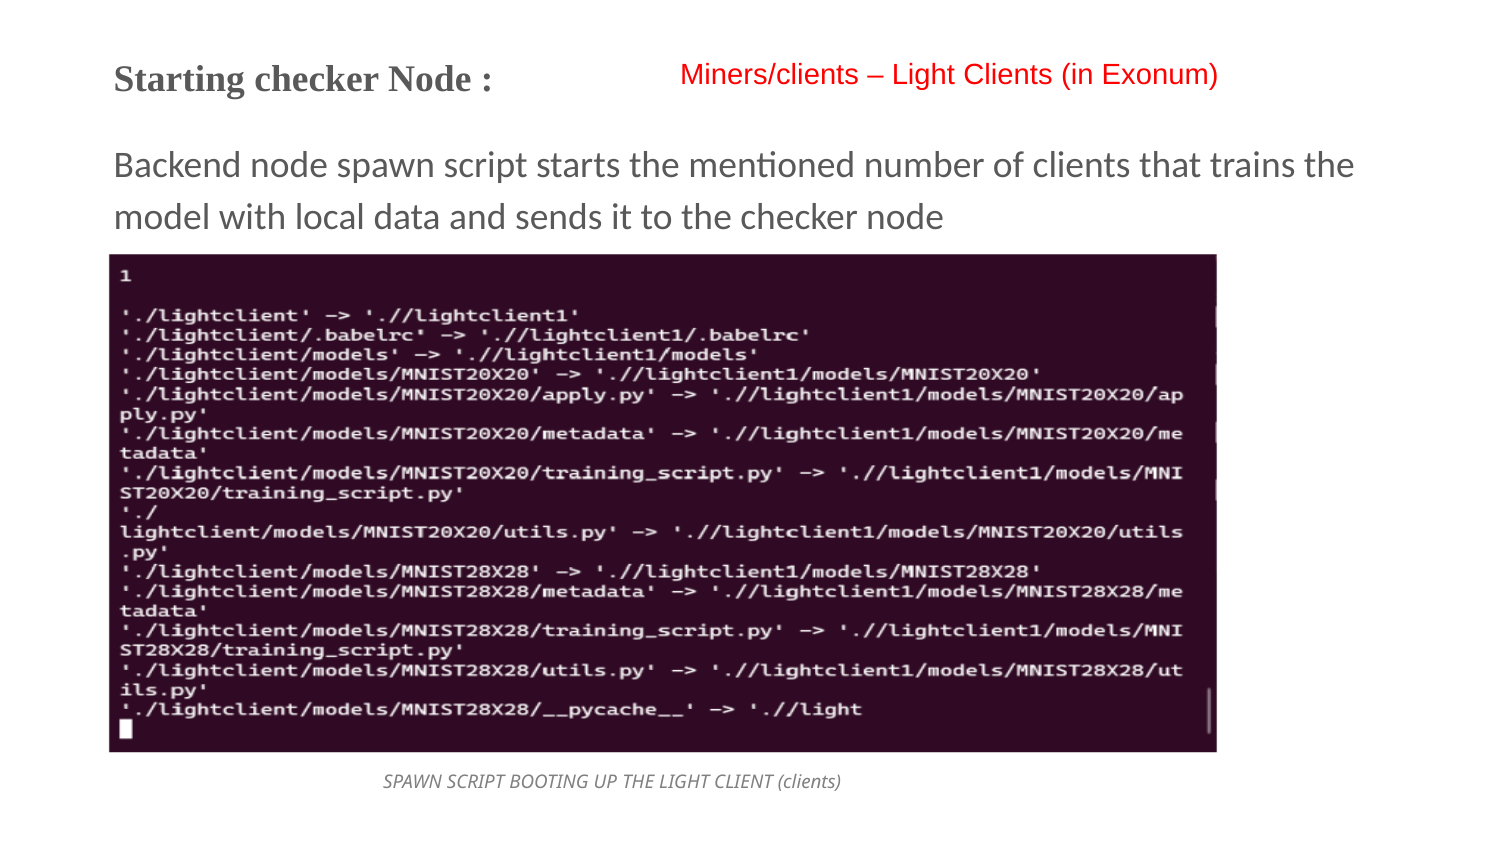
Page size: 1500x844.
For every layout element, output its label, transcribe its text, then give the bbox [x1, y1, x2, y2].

picture [52, 243, 1246, 763]
text_box Starting checker Node : Backend node spawn script starts the mentioned number of clients that trains the model with local data and sends it to the checker node [80, 40, 1390, 245]
text_box SPAWN SCRIPT BOOTING UP THE LIGHT CLIENT (clients) [368, 771, 963, 800]
